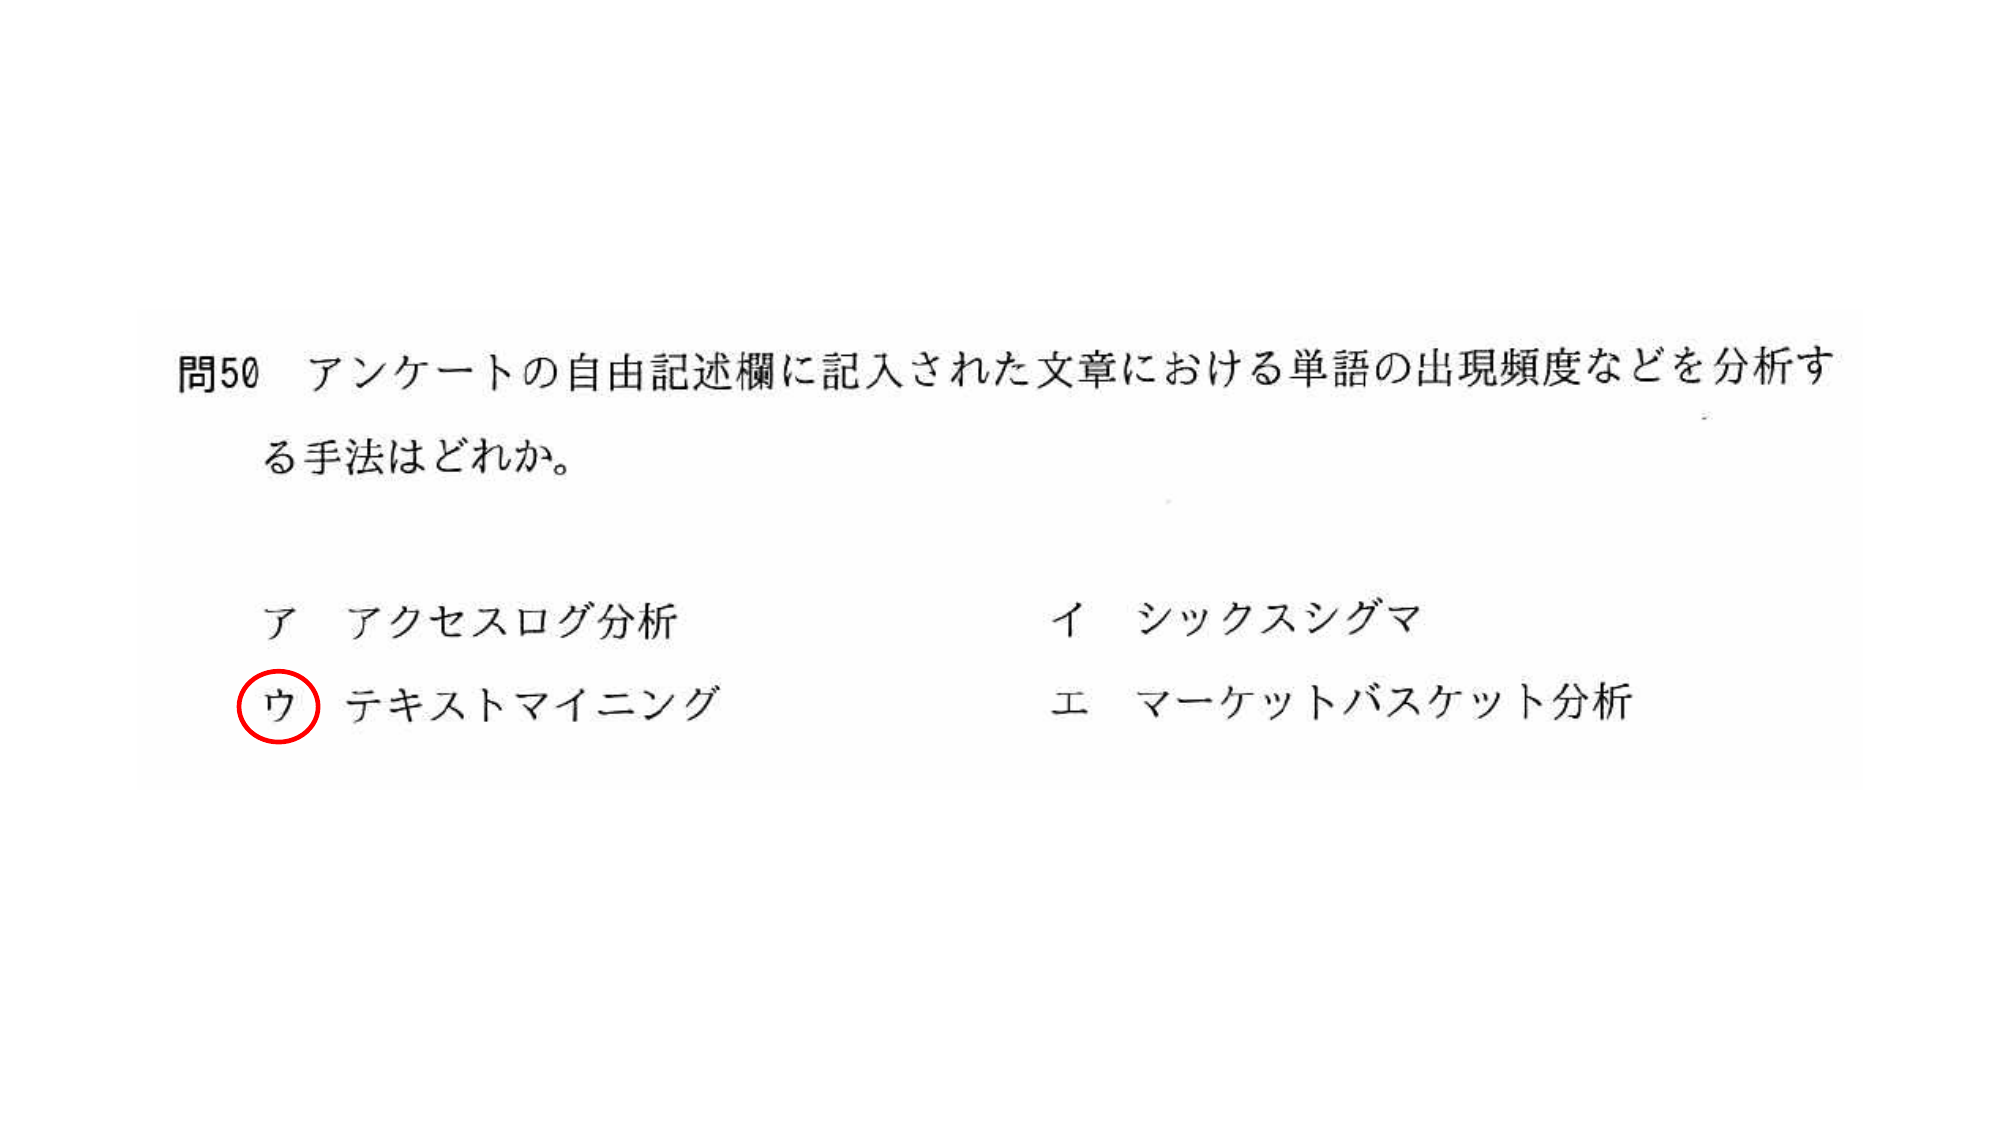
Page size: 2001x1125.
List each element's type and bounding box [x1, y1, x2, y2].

picture [137, 309, 1863, 790]
